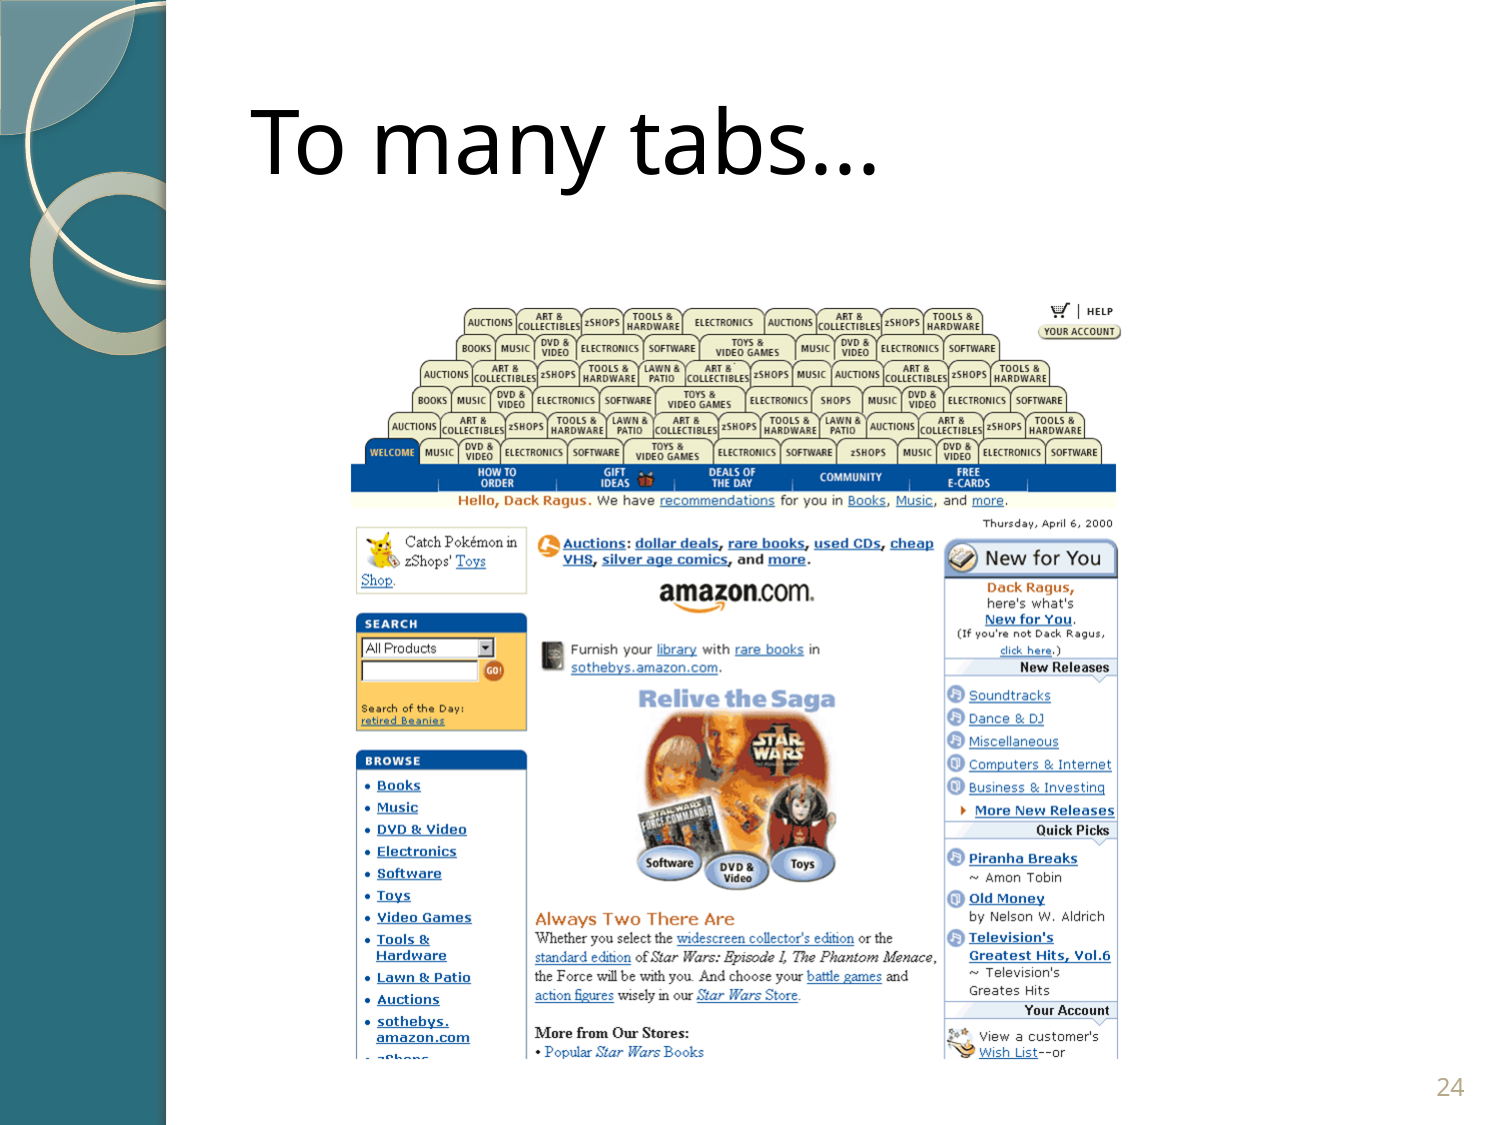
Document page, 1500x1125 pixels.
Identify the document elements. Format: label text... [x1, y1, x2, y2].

title To many tabs... [235, 45, 1466, 233]
slide_number 24 [1413, 1034, 1488, 1113]
picture [348, 302, 1124, 1076]
